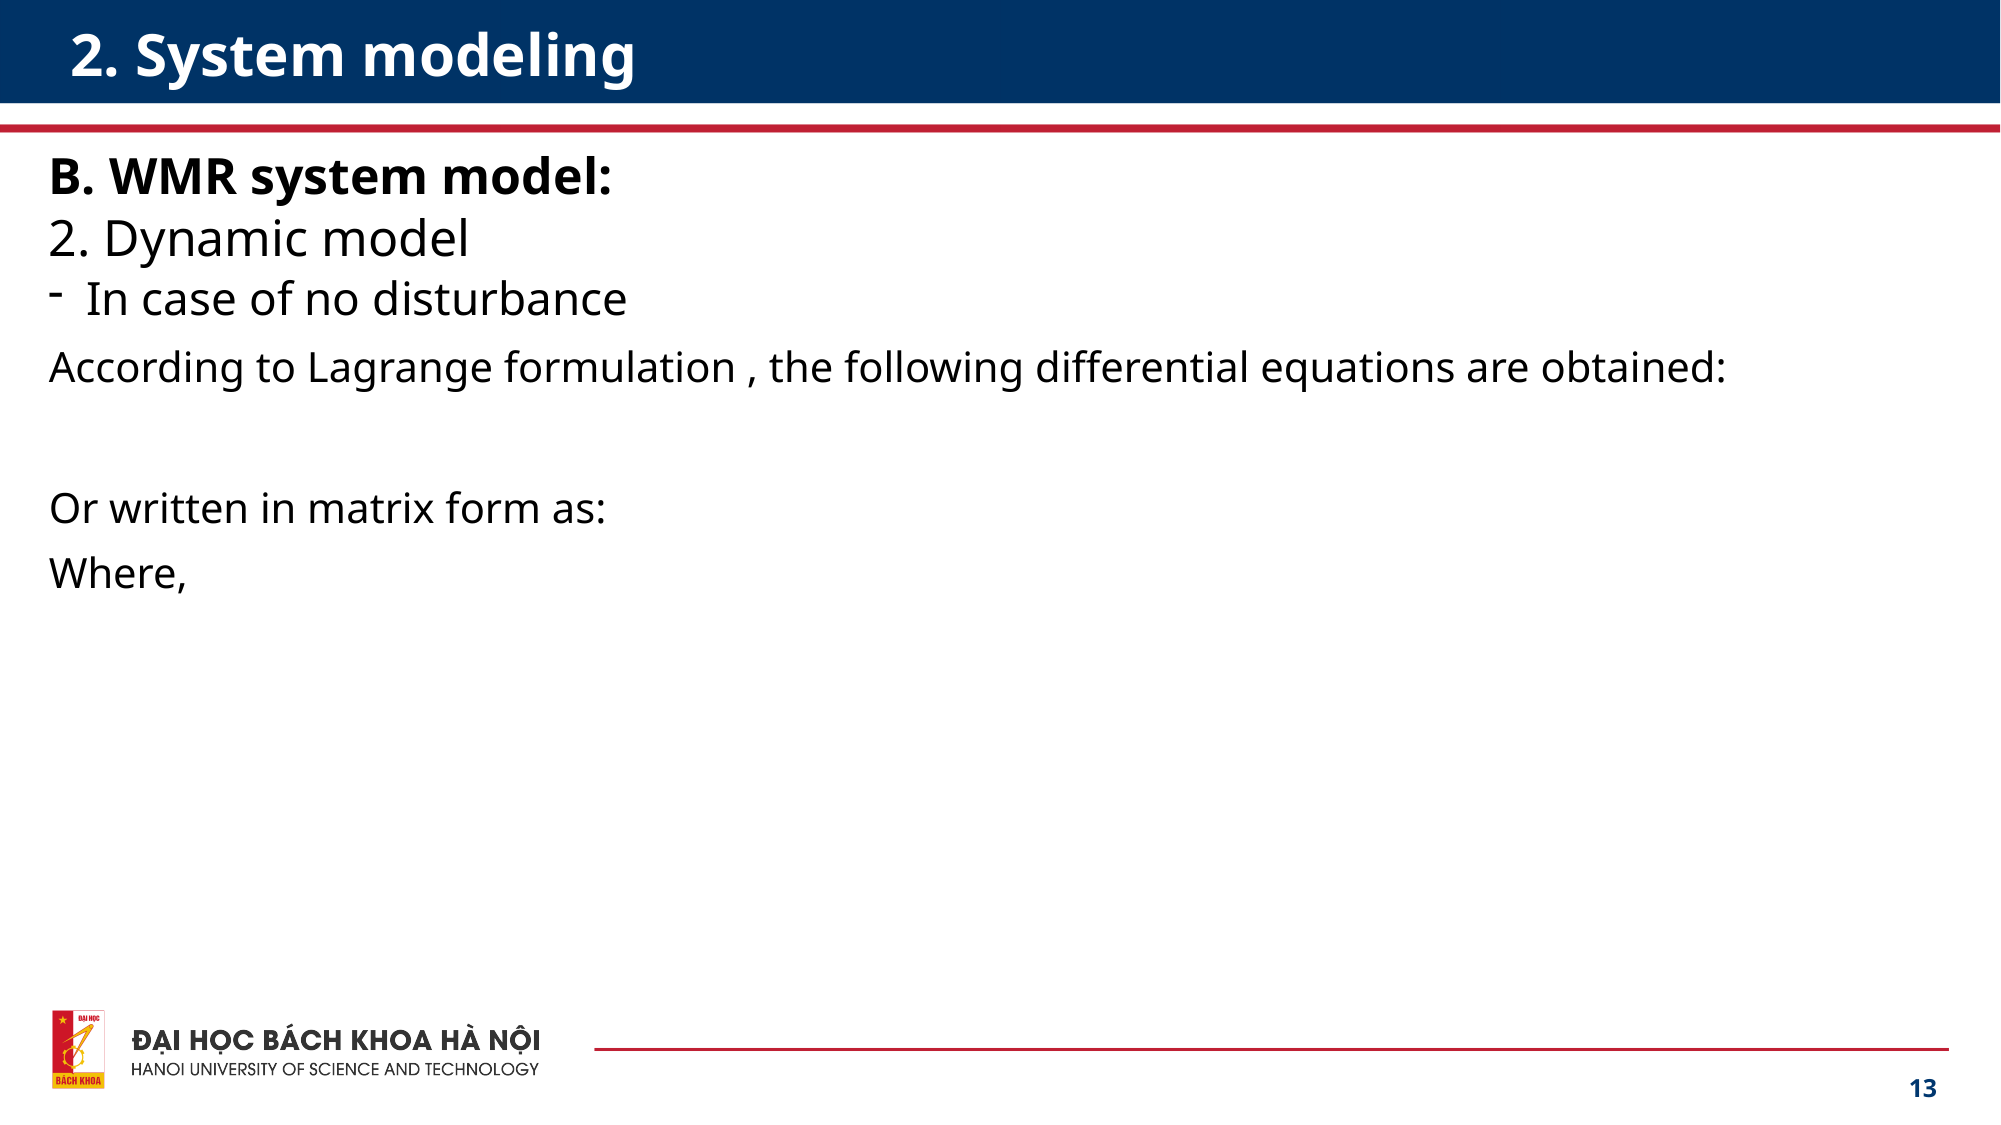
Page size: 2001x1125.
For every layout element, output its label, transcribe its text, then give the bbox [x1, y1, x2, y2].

slide_number 13 [1502, 1065, 1953, 1125]
text_box 2. Dynamic model [34, 205, 1923, 287]
list B. WMR system model: [34, 143, 1923, 205]
picture [0, 0, 2001, 1125]
title 2. System modeling [55, 18, 1945, 90]
